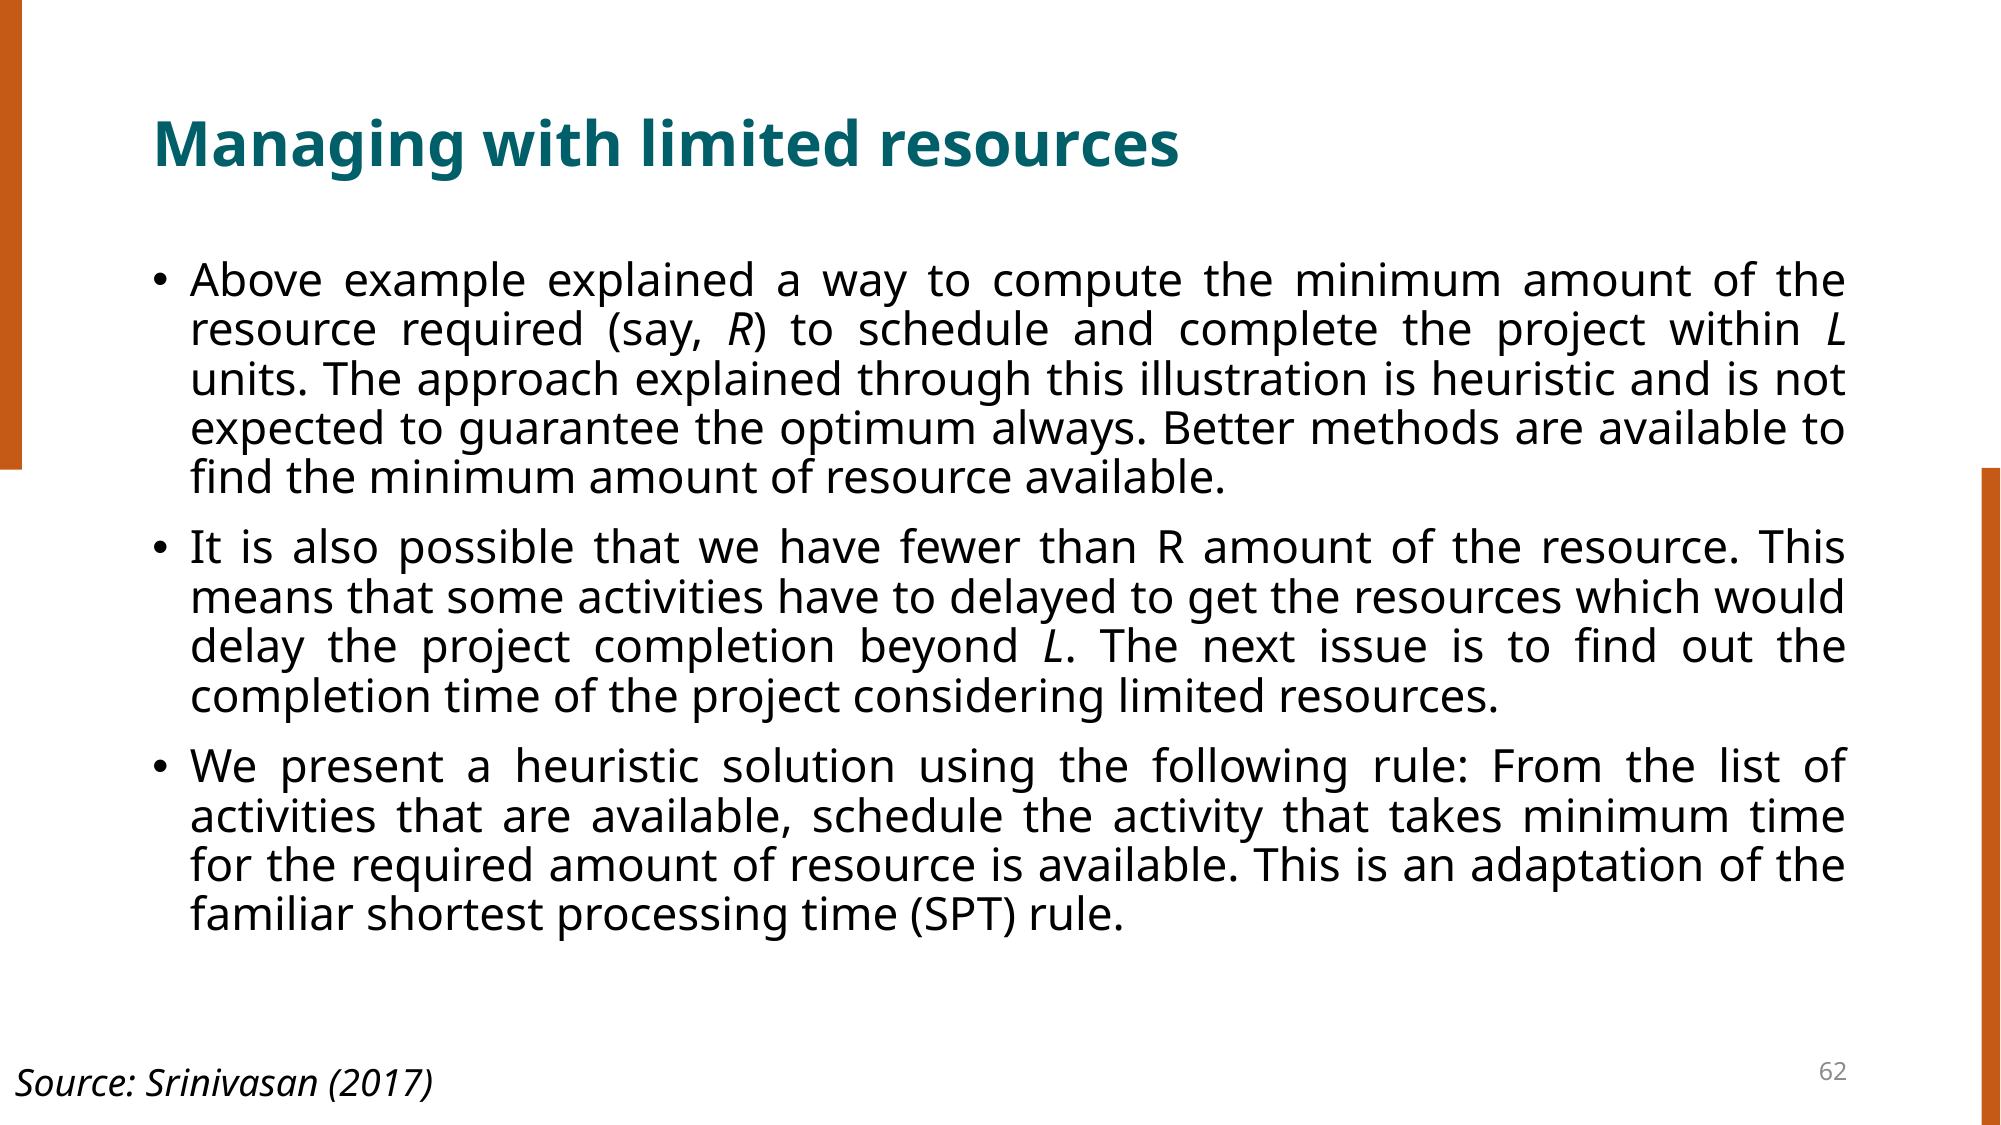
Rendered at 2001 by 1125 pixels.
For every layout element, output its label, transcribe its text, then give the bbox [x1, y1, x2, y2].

slide_number 62 [1412, 1042, 1863, 1103]
title Managing with limited resources [137, 59, 1863, 233]
text_box Source: Srinivasan (2017) [0, 1051, 572, 1112]
list Above example explained a way to compute the minimum amount of the resource required (say, R) to schedule and complete the project within L units. The approach explained through this illustration is heuristic and is not expected to guarantee the optimum always. Better methods are available to find the minimum amount of resource available. It is also possible that we have fewer than R amount of the resource. This means that some activities have to delayed to get the resources which would delay the project completion beyond L. The next issue is to find out the completion time of the project considering limited resources. We present a heuristic solution using the following rule: From the list of activities that are available, schedule the activity that takes minimum time for the required amount of resource is available. This is an adaptation of the familiar shortest processing time (SPT) rule. [137, 249, 1863, 1043]
